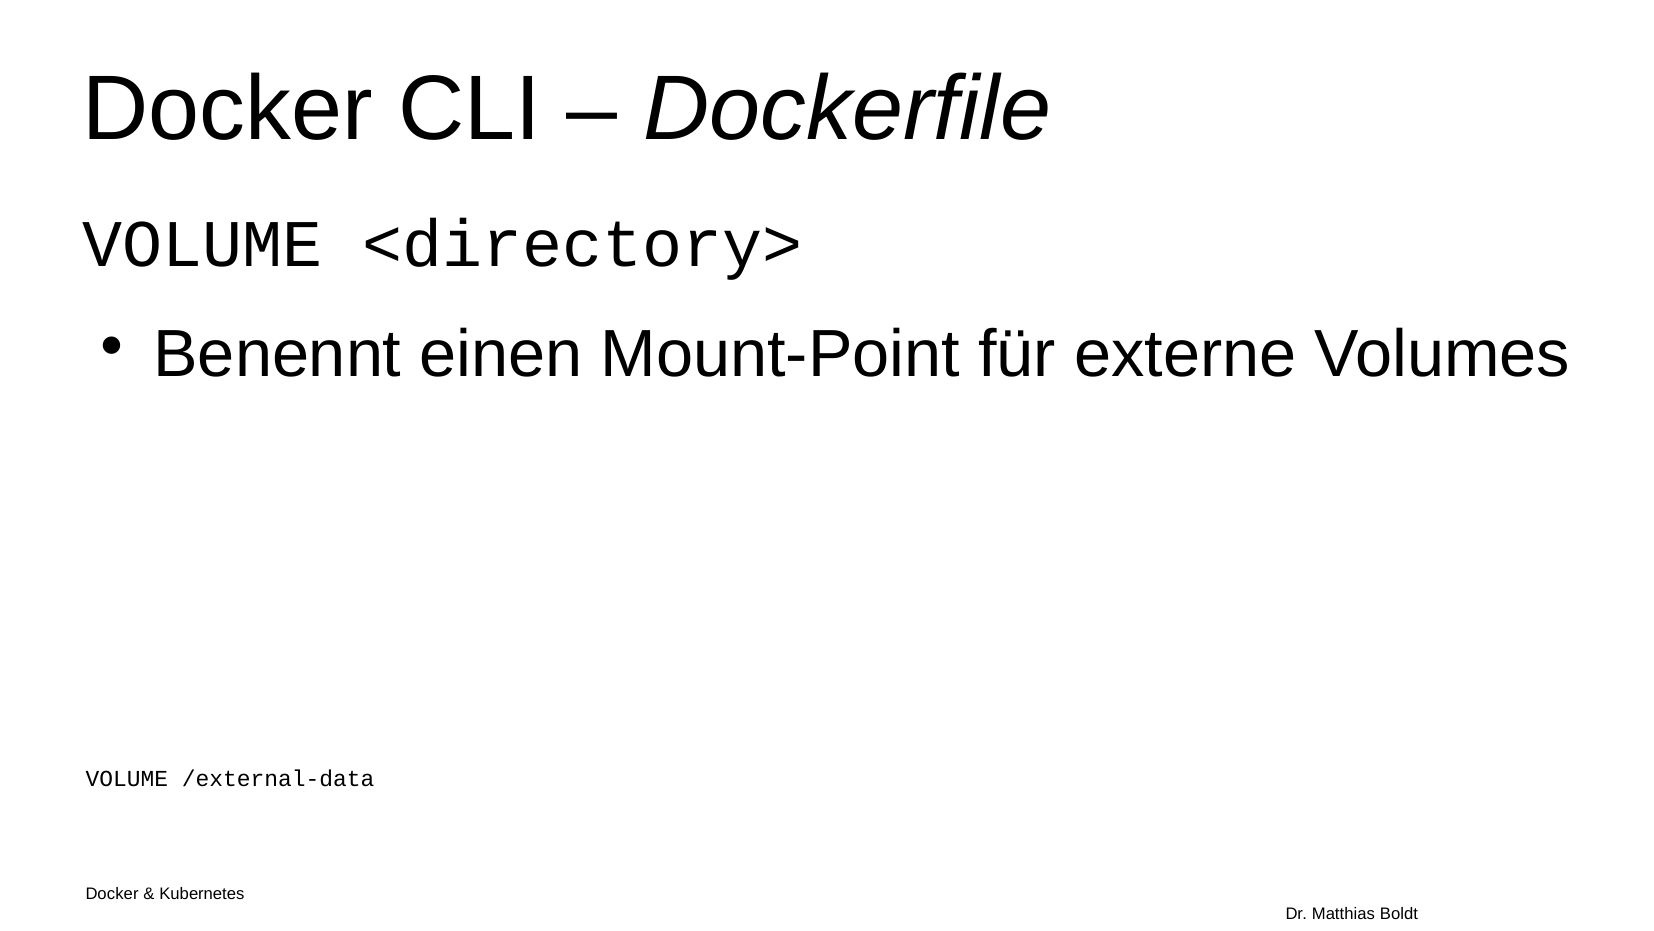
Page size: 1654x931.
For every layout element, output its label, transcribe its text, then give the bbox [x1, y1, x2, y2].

text_box Docker CLI – Dockerfile [82, 25, 1571, 181]
text_box Docker & Kubernetes Dr. Matthias Boldt [70, 875, 1562, 910]
text_box VOLUME <directory> Benennt einen Mount-Point für externe Volumes [82, 199, 1607, 721]
text_box VOLUME /external-data [70, 755, 1560, 863]
